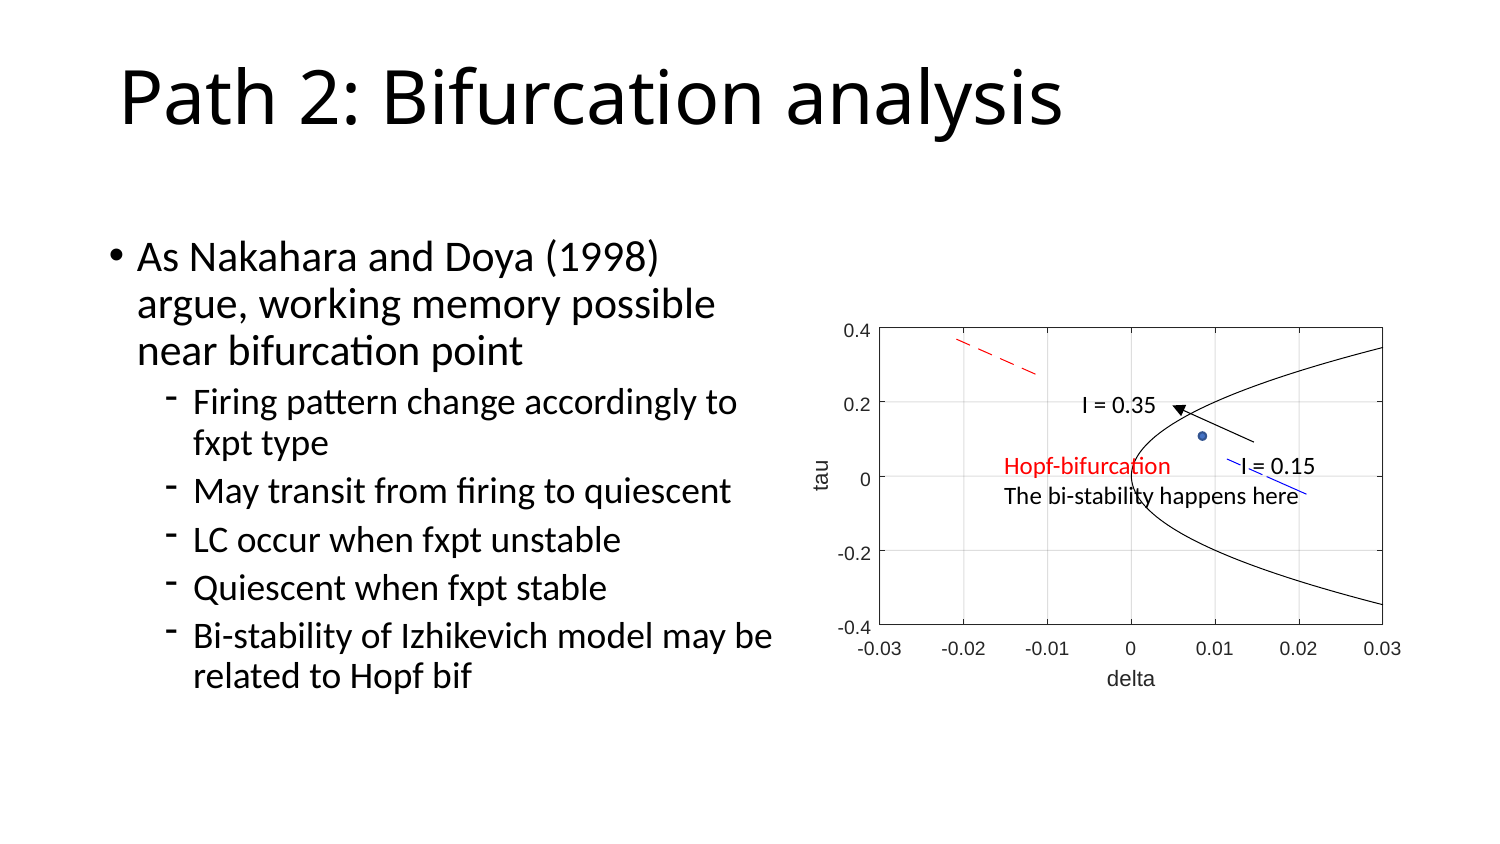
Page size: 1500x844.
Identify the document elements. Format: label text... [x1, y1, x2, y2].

list As Nakahara and Doya (1998) argue, working memory possible near bifurcation point Firing pattern change accordingly to fxpt type May transit from firing to quiescent LC occur when fxpt unstable Quiescent when fxpt stable Bi-stability of Izhikevich model may be related to Hopf bif [93, 225, 797, 761]
title Path 2: Bifurcation analysis [103, 44, 1397, 208]
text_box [796, 297, 1443, 689]
